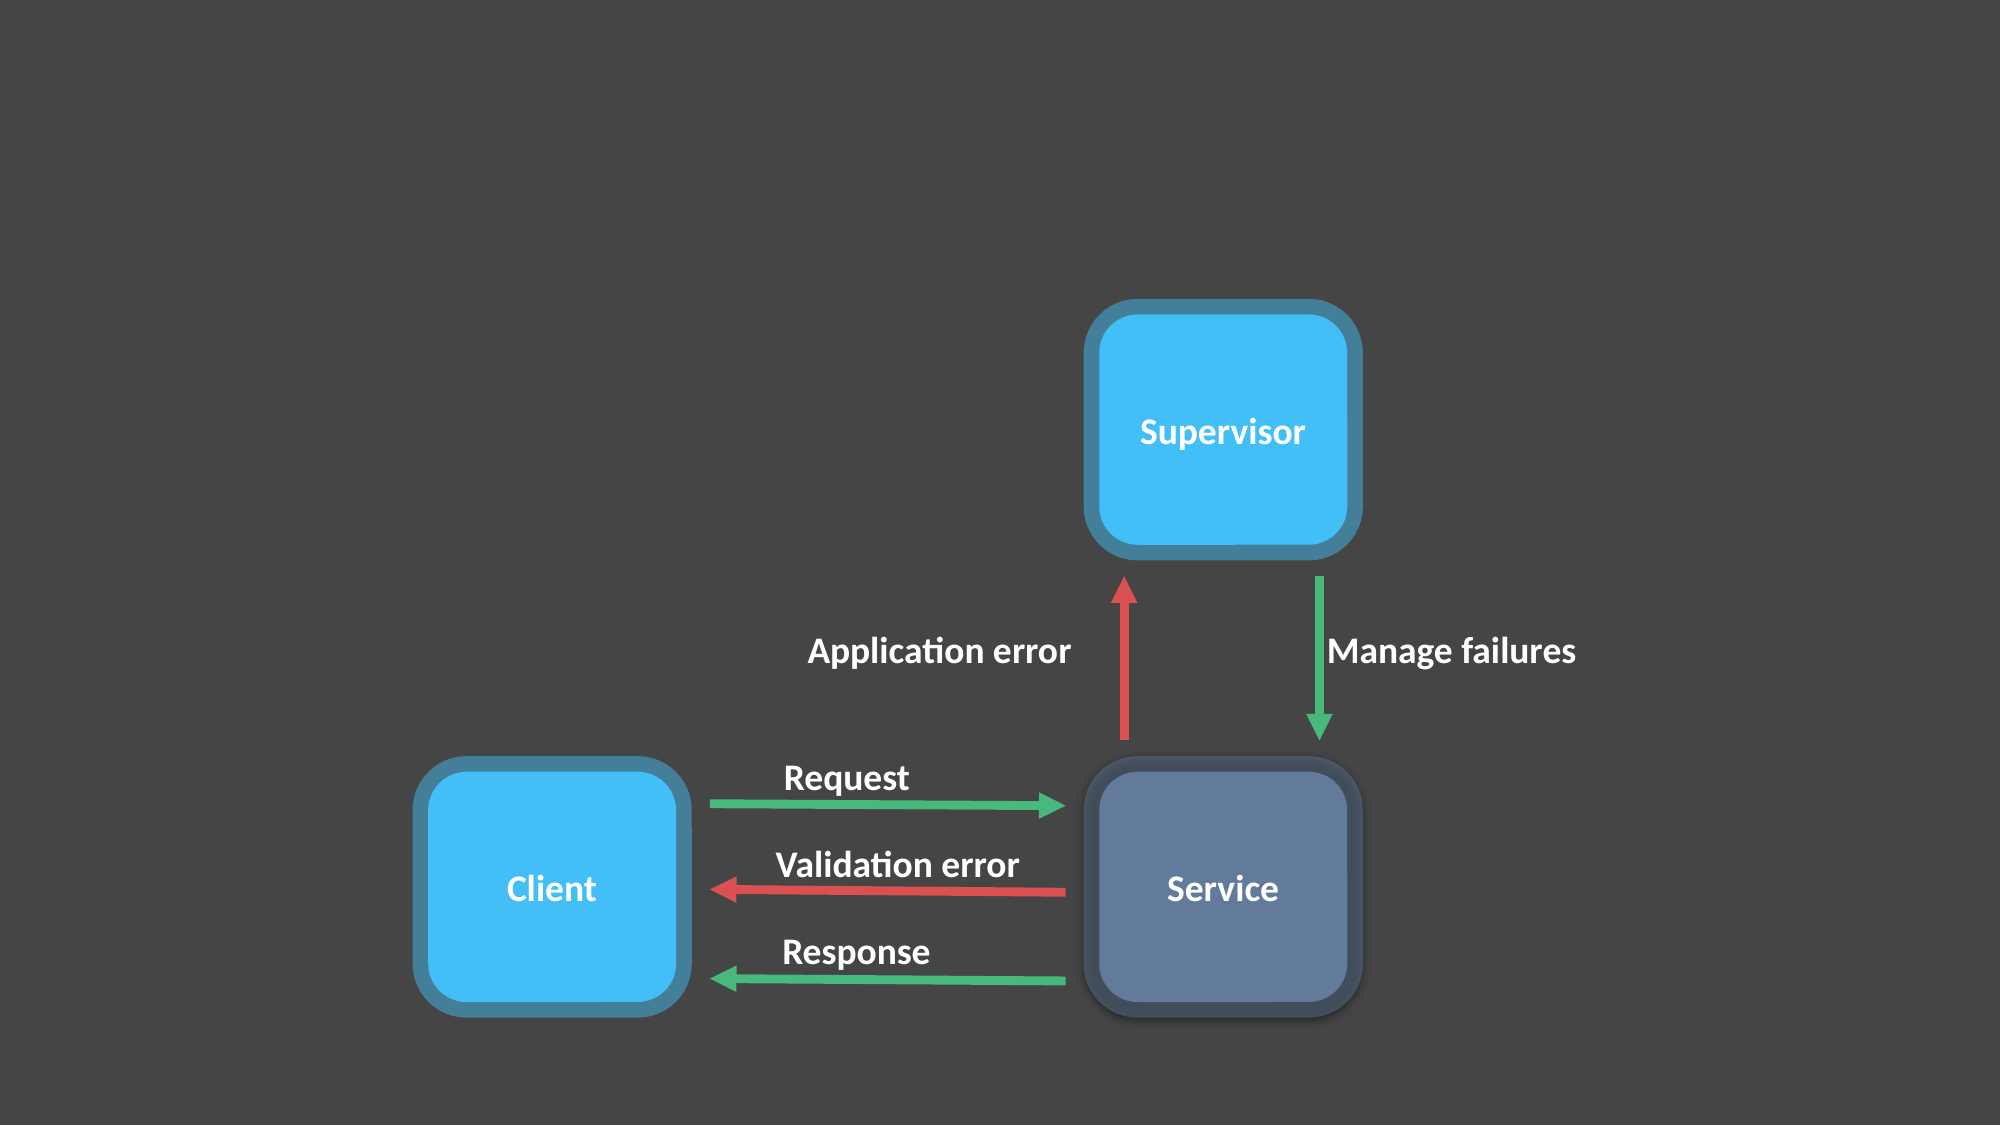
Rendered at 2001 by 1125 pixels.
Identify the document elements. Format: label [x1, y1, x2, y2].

text_box [428, 314, 1572, 1002]
